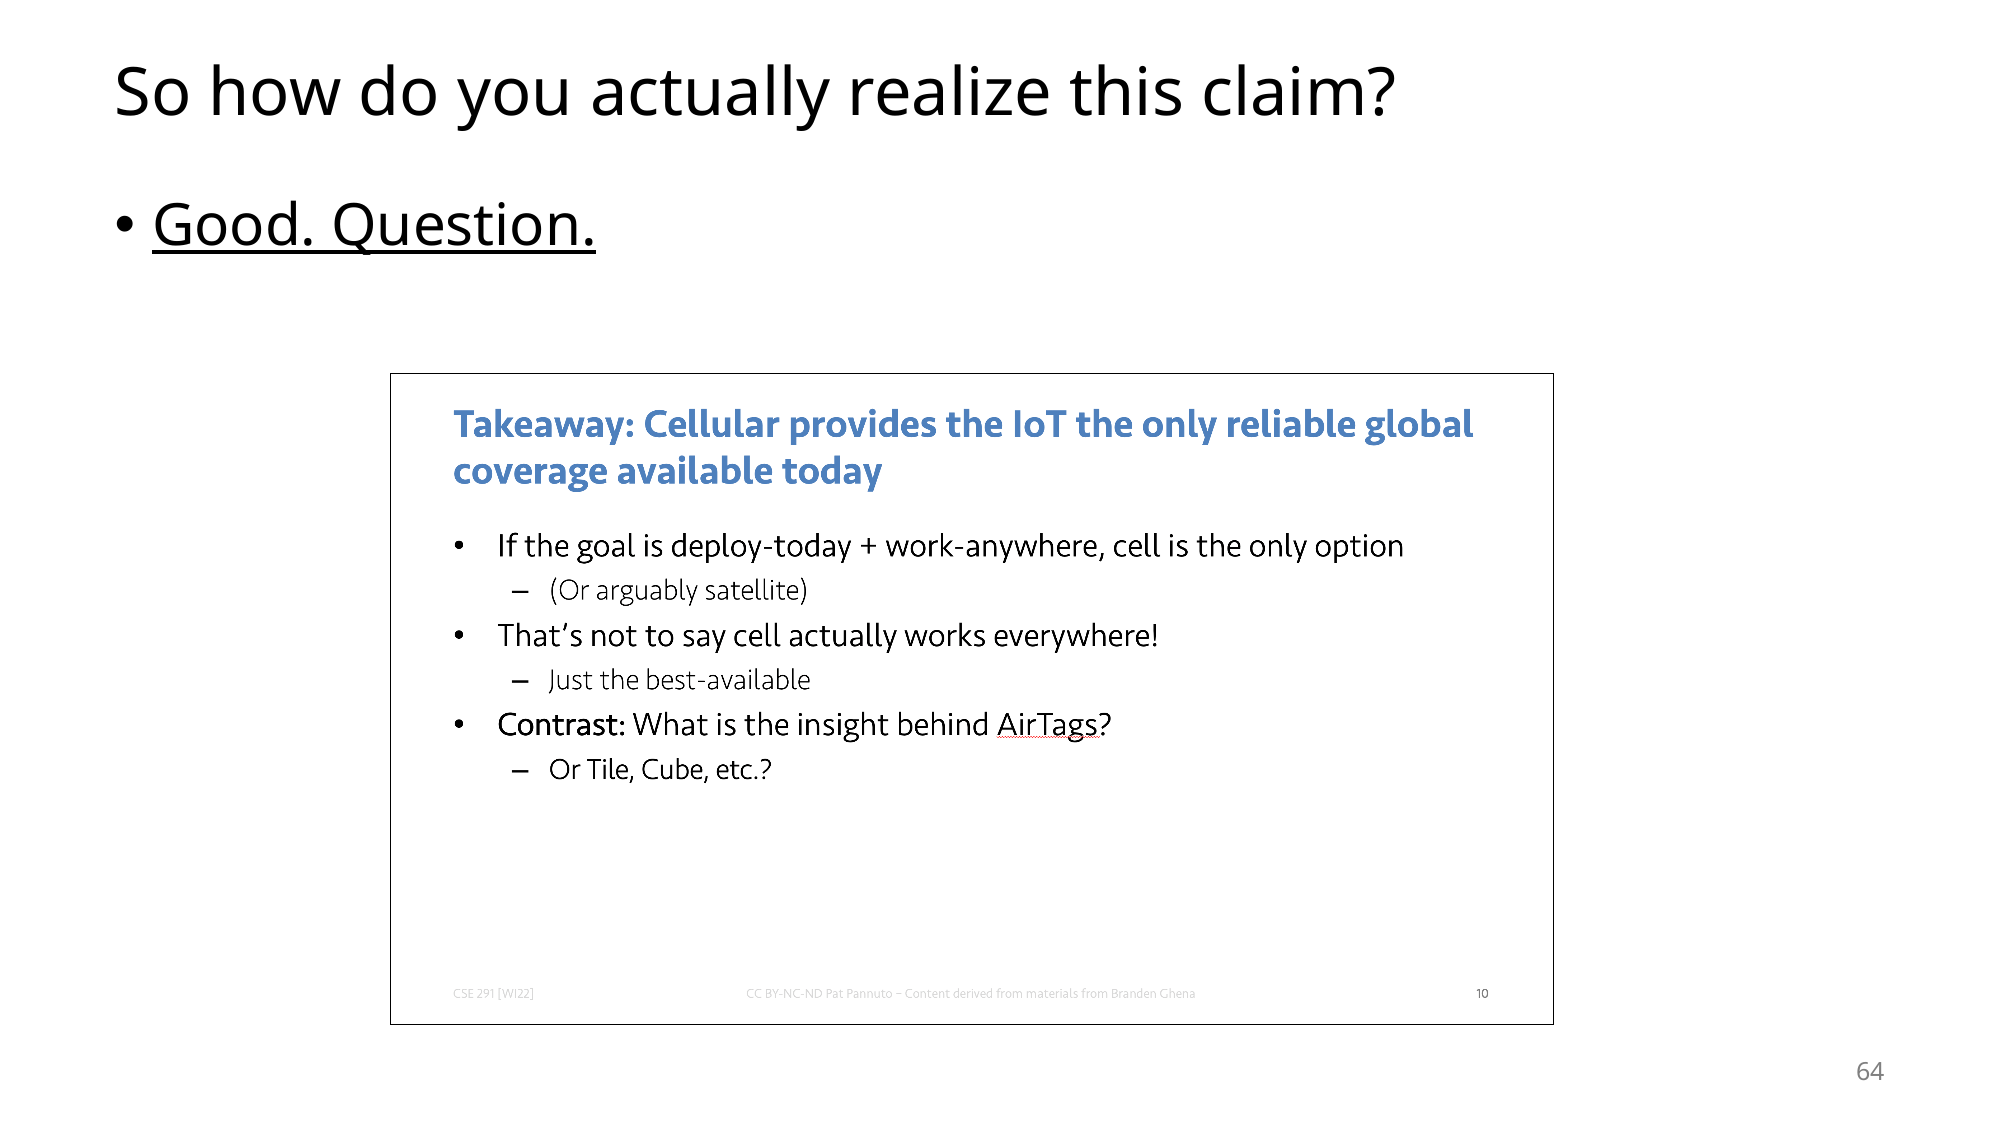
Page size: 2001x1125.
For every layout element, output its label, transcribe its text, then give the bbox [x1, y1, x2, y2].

title So how do you actually realize this claim? [99, 37, 1900, 150]
slide_number 64 [1749, 1042, 1900, 1103]
list Good. Question. [99, 187, 1900, 1013]
picture [390, 373, 1554, 1025]
